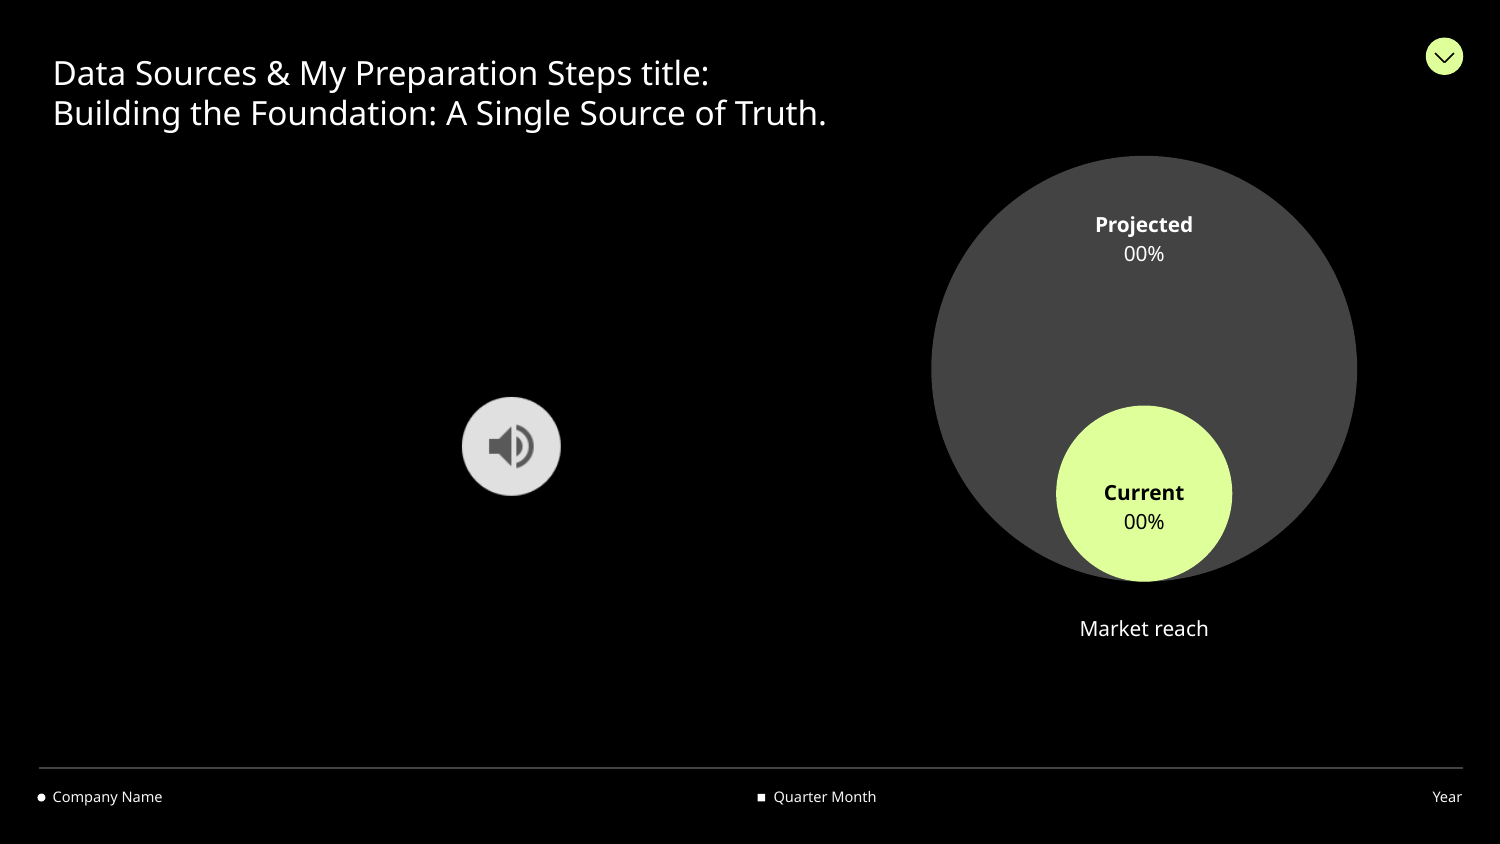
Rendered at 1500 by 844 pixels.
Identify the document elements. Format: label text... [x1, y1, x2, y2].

picture [452, 387, 571, 506]
list Data Sources & My Preparation Steps title: Building the Foundation: A Single Source of Truth. [52, 52, 1378, 238]
subtitle Year [1125, 768, 1463, 806]
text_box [931, 155, 1358, 656]
subtitle Quarter Month [773, 767, 1151, 806]
subtitle Company Name [52, 767, 496, 806]
